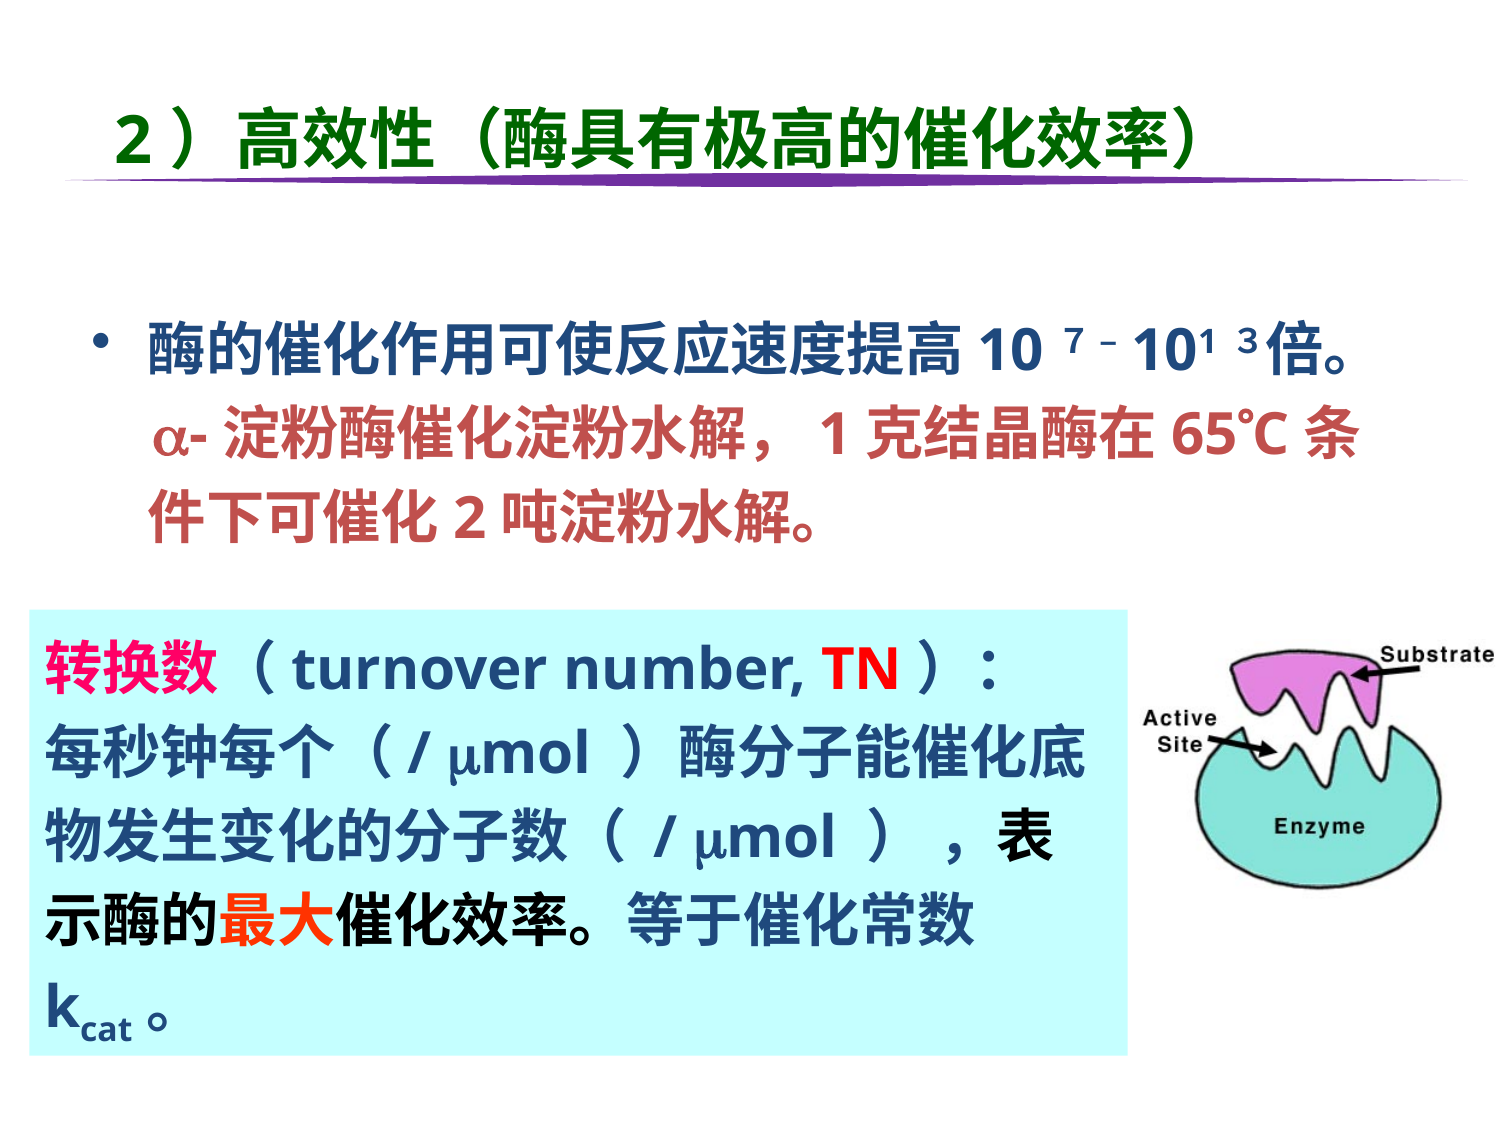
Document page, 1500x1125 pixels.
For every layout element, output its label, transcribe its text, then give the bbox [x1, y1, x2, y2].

text_box 酶的催化作用可使反应速度提高10７ –101３倍。 -淀粉酶催化淀粉水解，1克结晶酶在65C条件下可催化2吨淀粉水解。 [76, 290, 1390, 587]
text_box 2）高效性（酶具有极高的催化效率） [100, 89, 1257, 185]
text_box 转换数（turnover number, TN）： 每秒钟每个（/ mol ）酶分子能催化底物发生变化的分子数（ / mol ） ，表示酶的最大催化效率。等于催化常数kcat。 [29, 609, 1128, 1056]
picture [1139, 639, 1500, 902]
